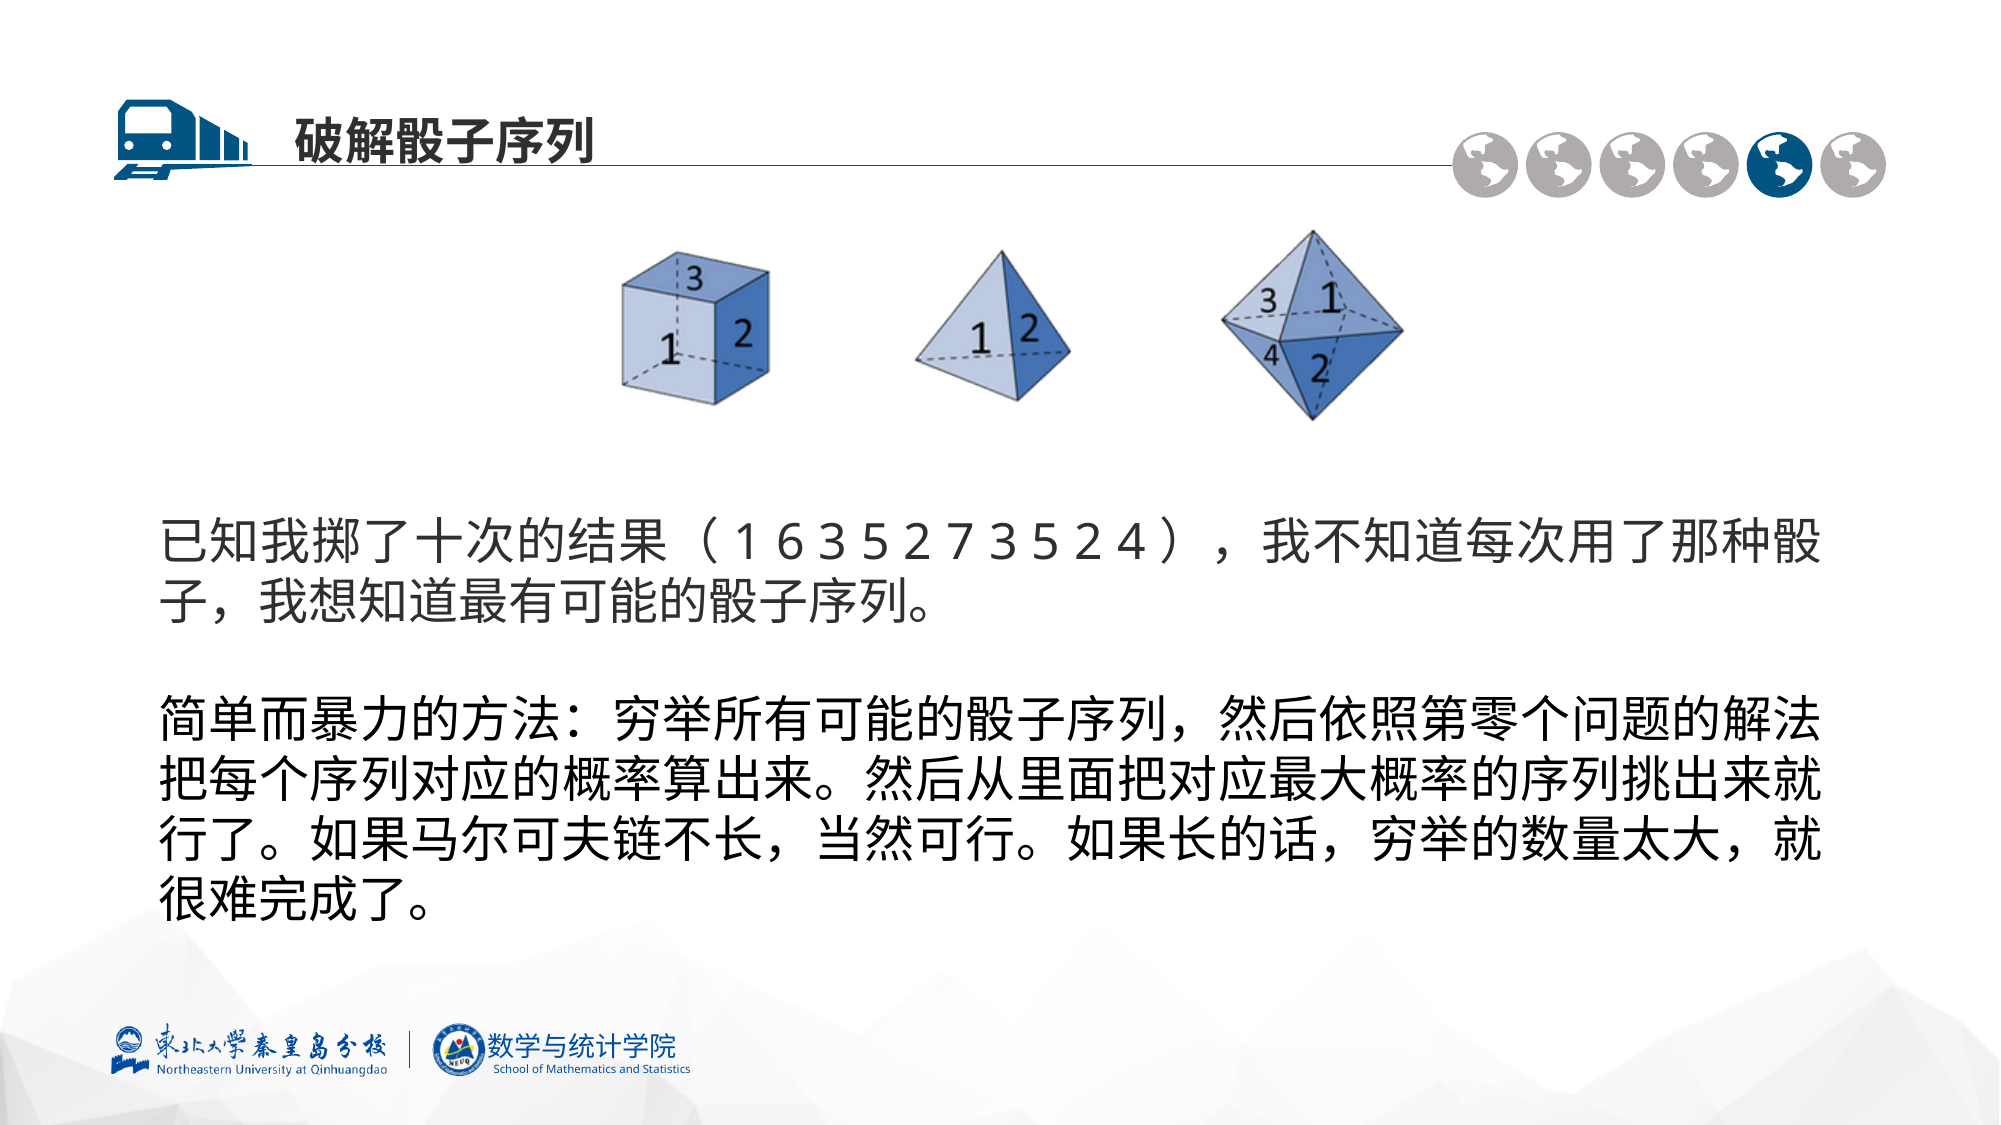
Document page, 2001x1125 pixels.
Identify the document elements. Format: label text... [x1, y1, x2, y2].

text_box 简单而暴力的方法：穷举所有可能的骰子序列，然后依照第零个问题的解法把每个序列对应的概率算出来。然后从里面把对应最大概率的序列挑出来就行了。如果马尔可夫链不长，当然可行。如果长的话，穷举的数量太大，就很难完成了。 [143, 680, 1838, 936]
picture [432, 1023, 486, 1077]
picture [554, 219, 1460, 425]
text_box 破解骰子序列 [280, 101, 733, 177]
text_box 已知我掷了十次的结果（1 6 3 5 2 7 3 5 2 4），我不知道每次用了那种骰子，我想知道最有可能的骰子序列。 [143, 502, 1838, 638]
picture [111, 1023, 387, 1077]
